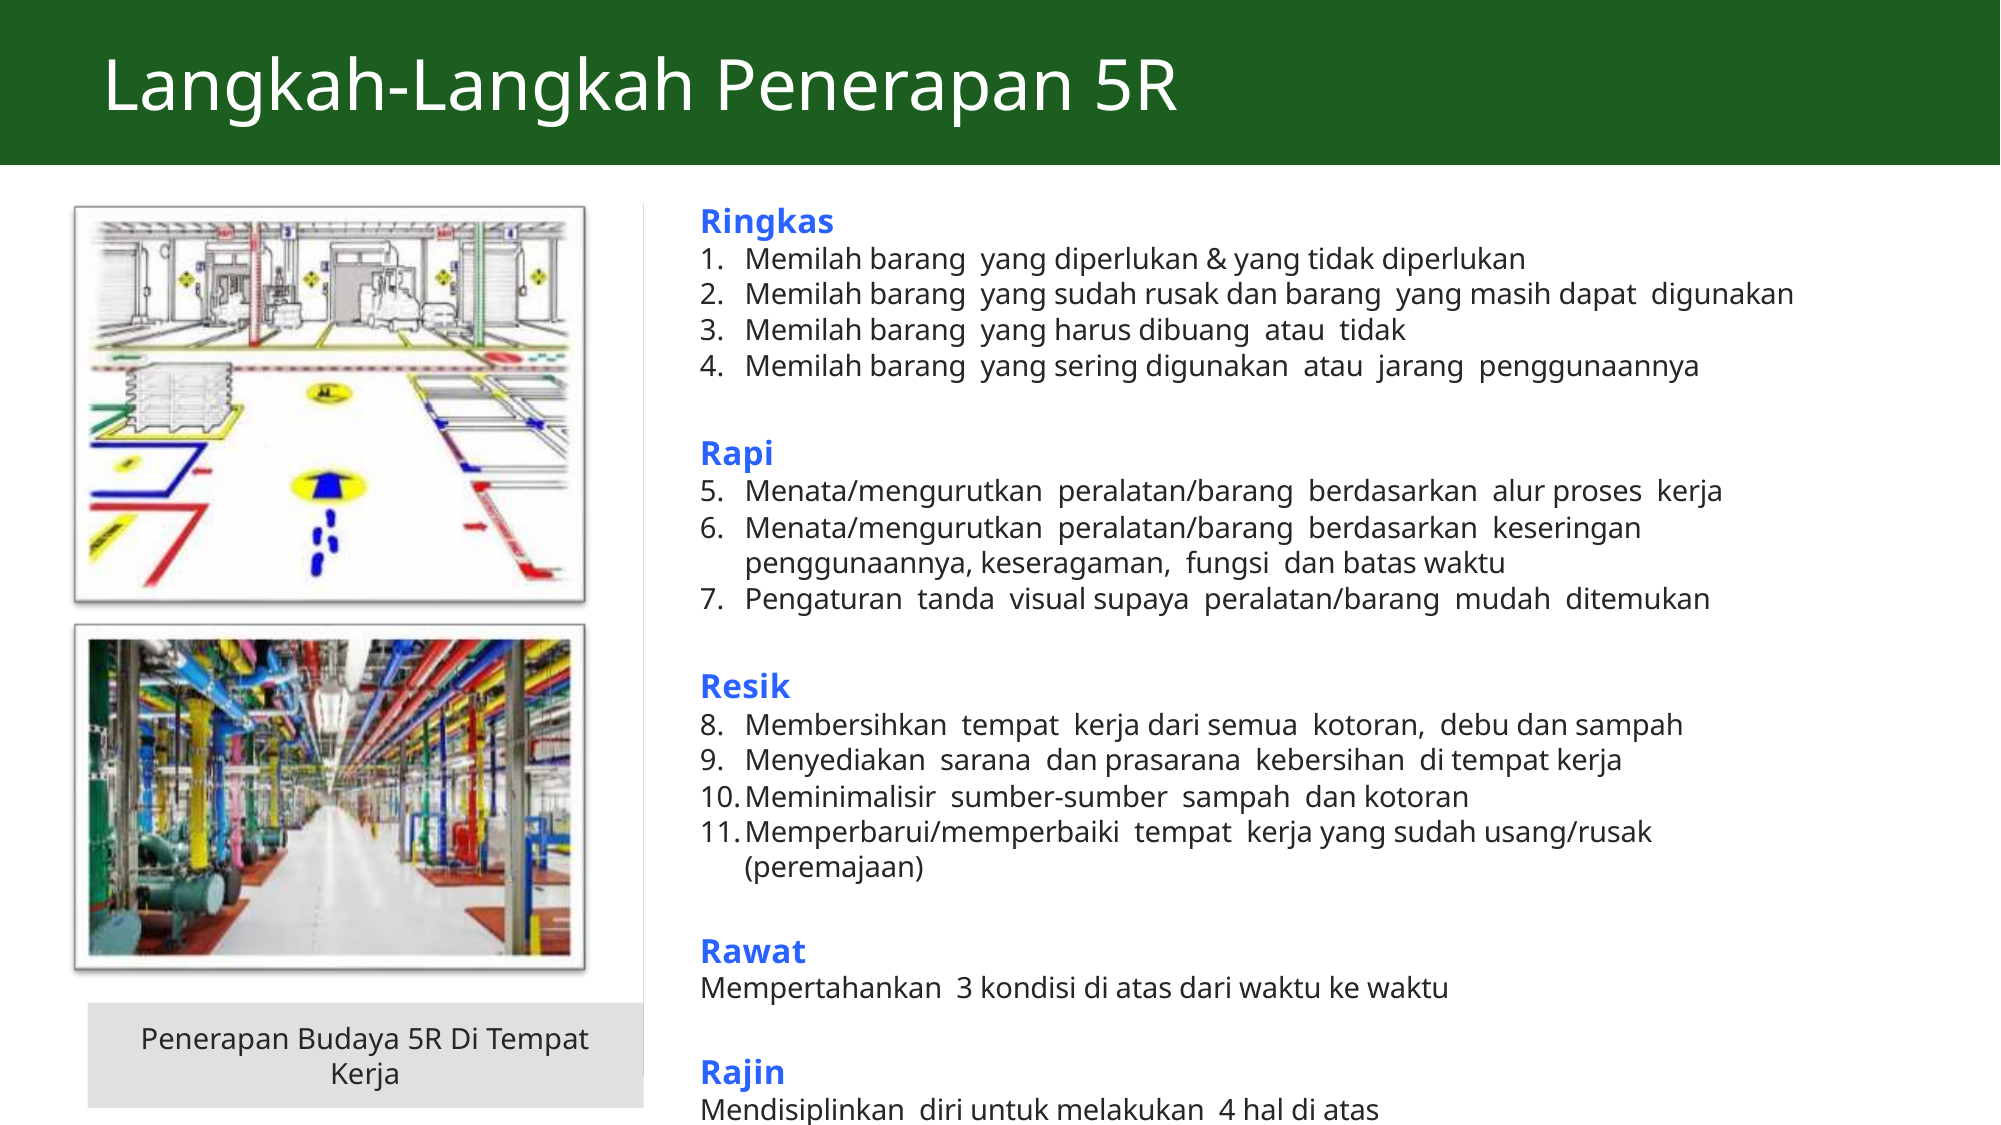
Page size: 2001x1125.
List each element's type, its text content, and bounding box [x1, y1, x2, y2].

text_box [0, 0, 2000, 165]
text_box Ringkas Memilah barang yang diperlukan & yang tidak diperlukan Memilah barang yang sudah rusak dan barang yang masih dapat digunakan Memilah barang yang harus dibuang atau tidak Memilah barang yang sering digunakan atau jarang penggunaannya Rapi Menata/mengurutkan peralatan/barang berdasarkan alur proses kerja Menata/mengurutkan peralatan/barang berdasarkan keseringan penggunaannya, keseragaman, fungsi dan batas waktu Pengaturan tanda visual supaya peralatan/barang mudah ditemukan Resik Membersihkan tempat kerja dari semua kotoran, debu dan sampah Menyediakan sarana dan prasarana kebersihan di tempat kerja Meminimalisir sumber-sumber sampah dan kotoran Memperbarui/memperbaiki tempat kerja yang sudah usang/rusak (peremajaan) Rawat Mempertahankan 3 kondisi di atas dari waktu ke waktu Rajin Mendisiplinkan diri untuk melakukan 4 hal di atas [699, 200, 1885, 1125]
text_box [62, 201, 595, 986]
title Langkah-Langkah Penerapan 5R [31, 39, 1969, 228]
text_box Penerapan Budaya 5R Di Tempat Kerja [87, 1002, 644, 1108]
